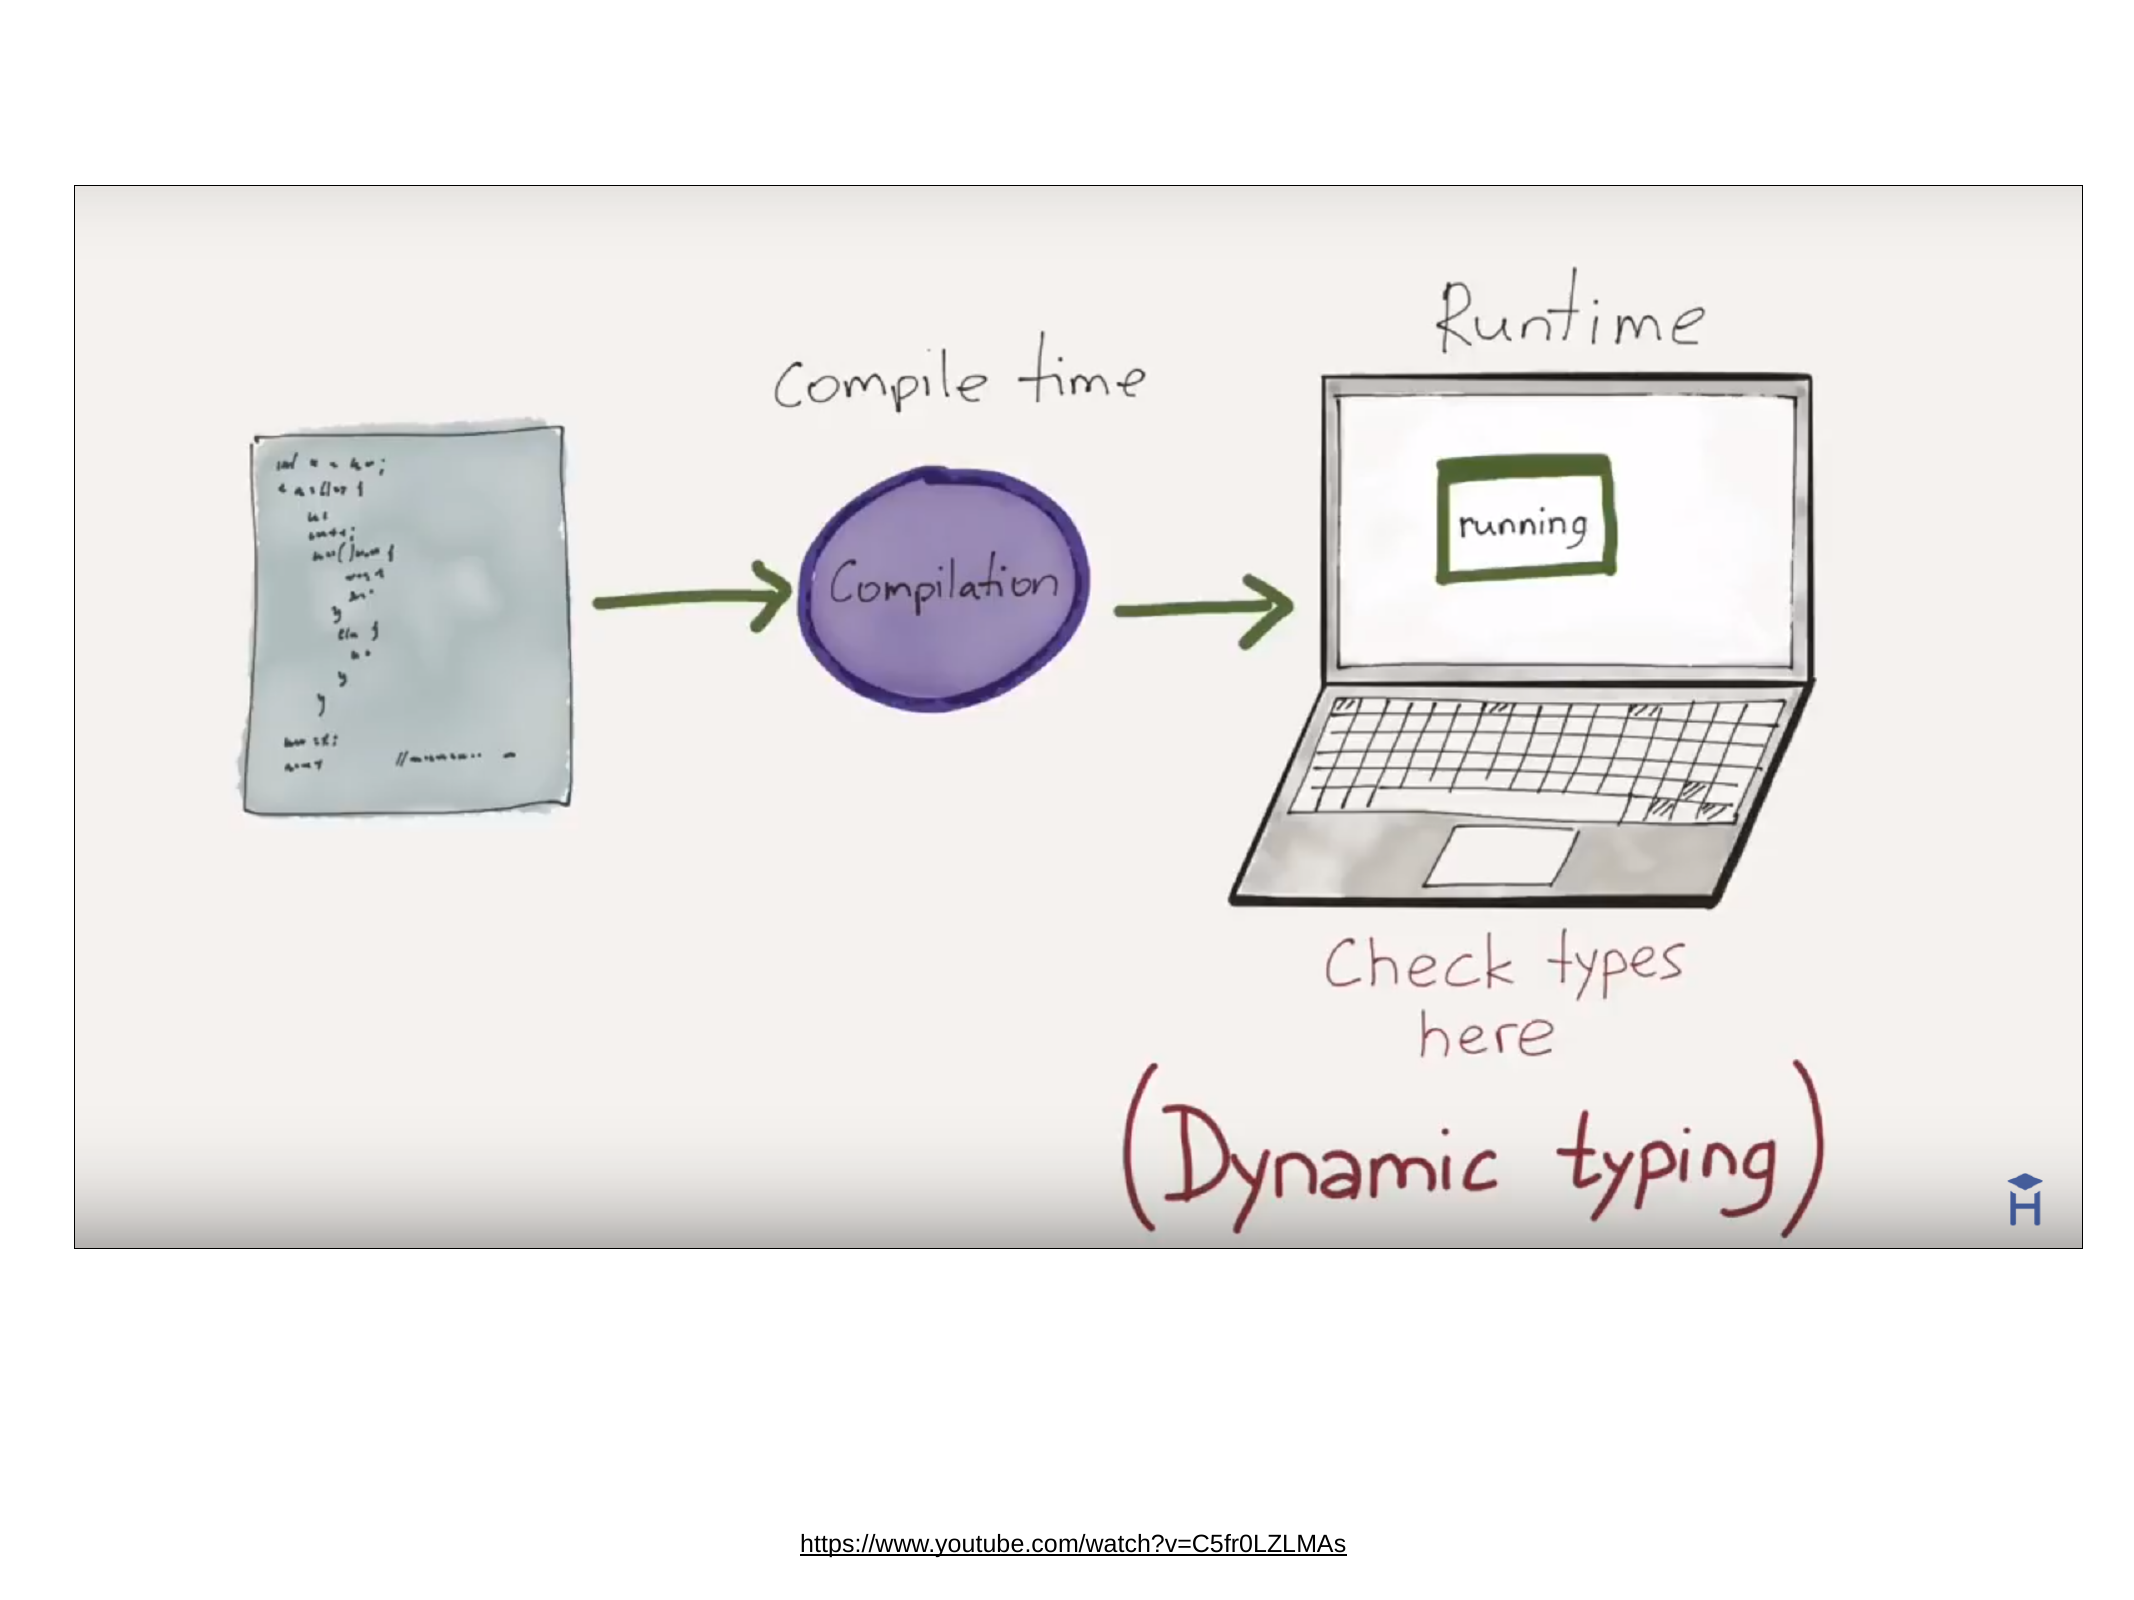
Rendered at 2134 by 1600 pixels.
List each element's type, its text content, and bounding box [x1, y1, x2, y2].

picture [74, 185, 2083, 1250]
text_box https://www.youtube.com/watch?v=C5fr0LZLMAs [785, 1520, 1370, 1566]
